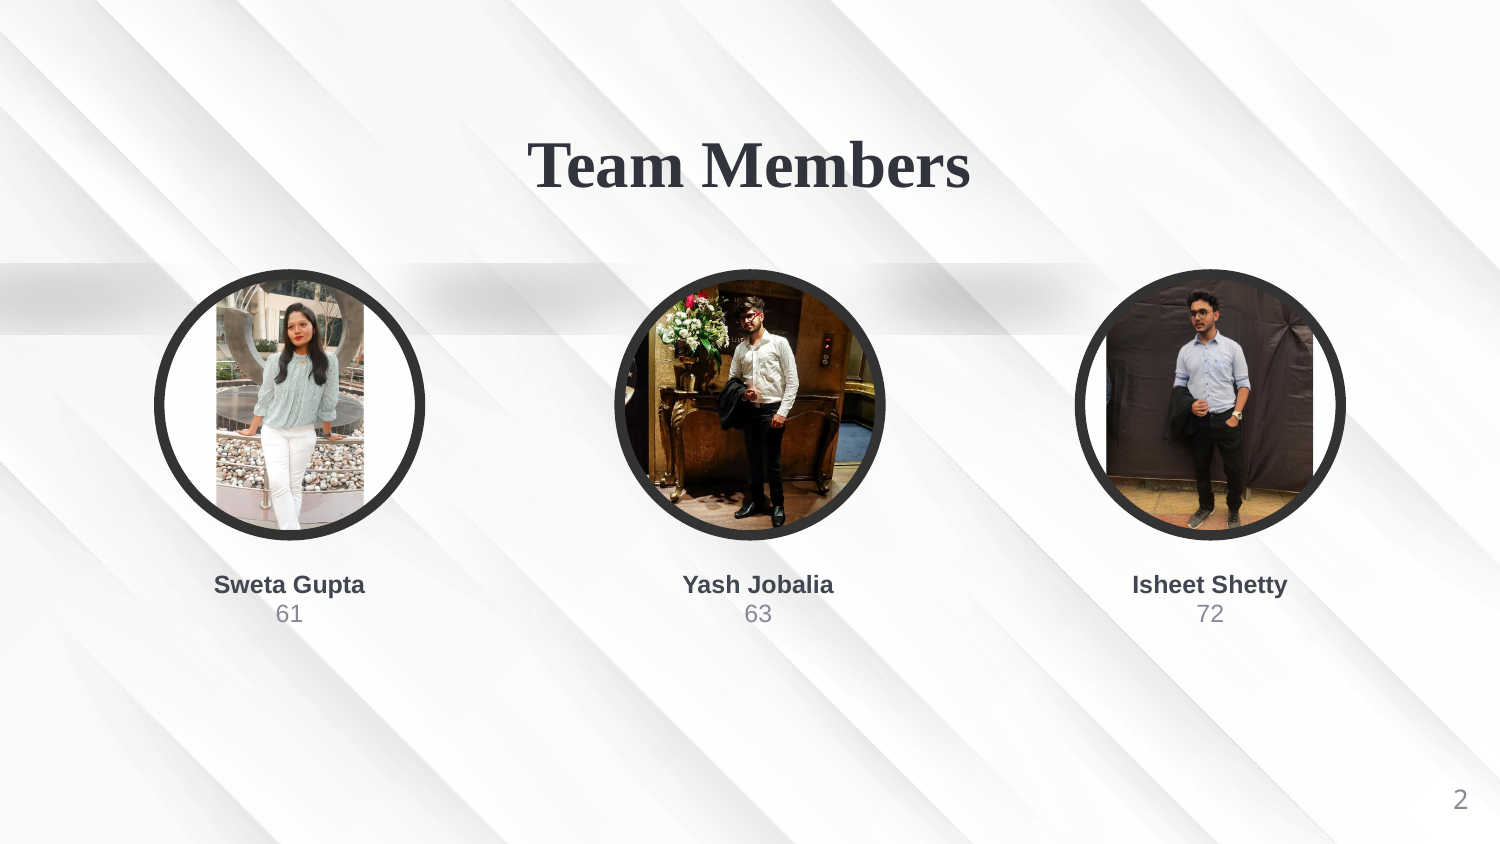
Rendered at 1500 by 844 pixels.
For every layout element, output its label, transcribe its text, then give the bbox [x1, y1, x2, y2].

slide_number 2 [1378, 766, 1469, 832]
text_box Isheet Shetty 72 [1088, 568, 1333, 689]
text_box Yash Jobalia 63 [636, 568, 881, 689]
text_box Sweta Gupta 61 [167, 568, 412, 689]
title Team Members [140, 137, 1360, 203]
picture [0, 0, 1500, 844]
